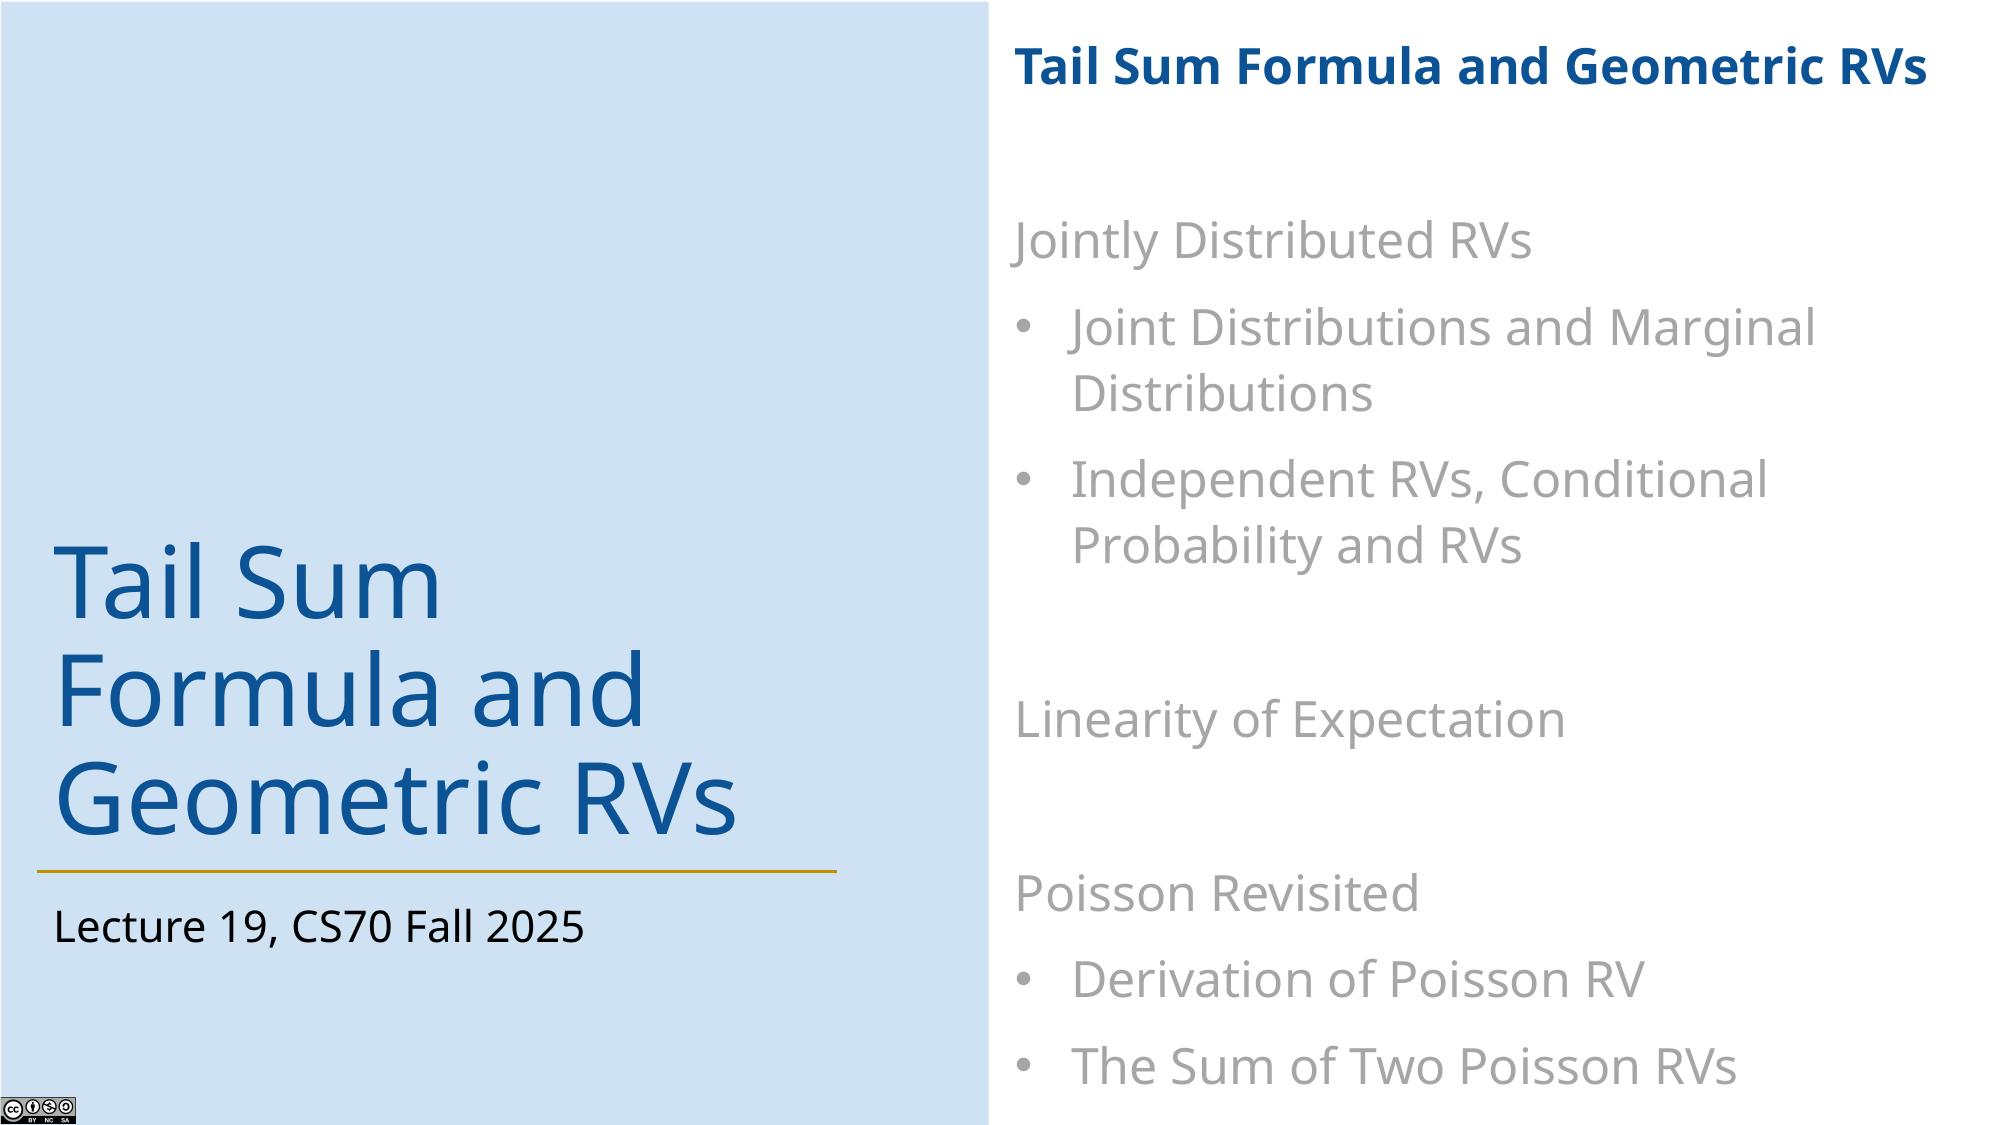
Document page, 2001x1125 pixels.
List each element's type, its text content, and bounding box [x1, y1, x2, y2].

title Tail Sum Formula and Geometric RVs [38, 472, 813, 864]
subtitle Lecture 19, CS70 Fall 2025 [38, 890, 813, 991]
list Tail Sum Formula and Geometric RVs Jointly Distributed RVs Joint Distributions and Marginal Distributions Independent RVs, Conditional Probability and RVs Linearity of Expectation Poisson Revisited Derivation of Poisson RV The Sum of Two Poisson RVs [999, 10, 2000, 1113]
picture [0, 1097, 76, 1124]
